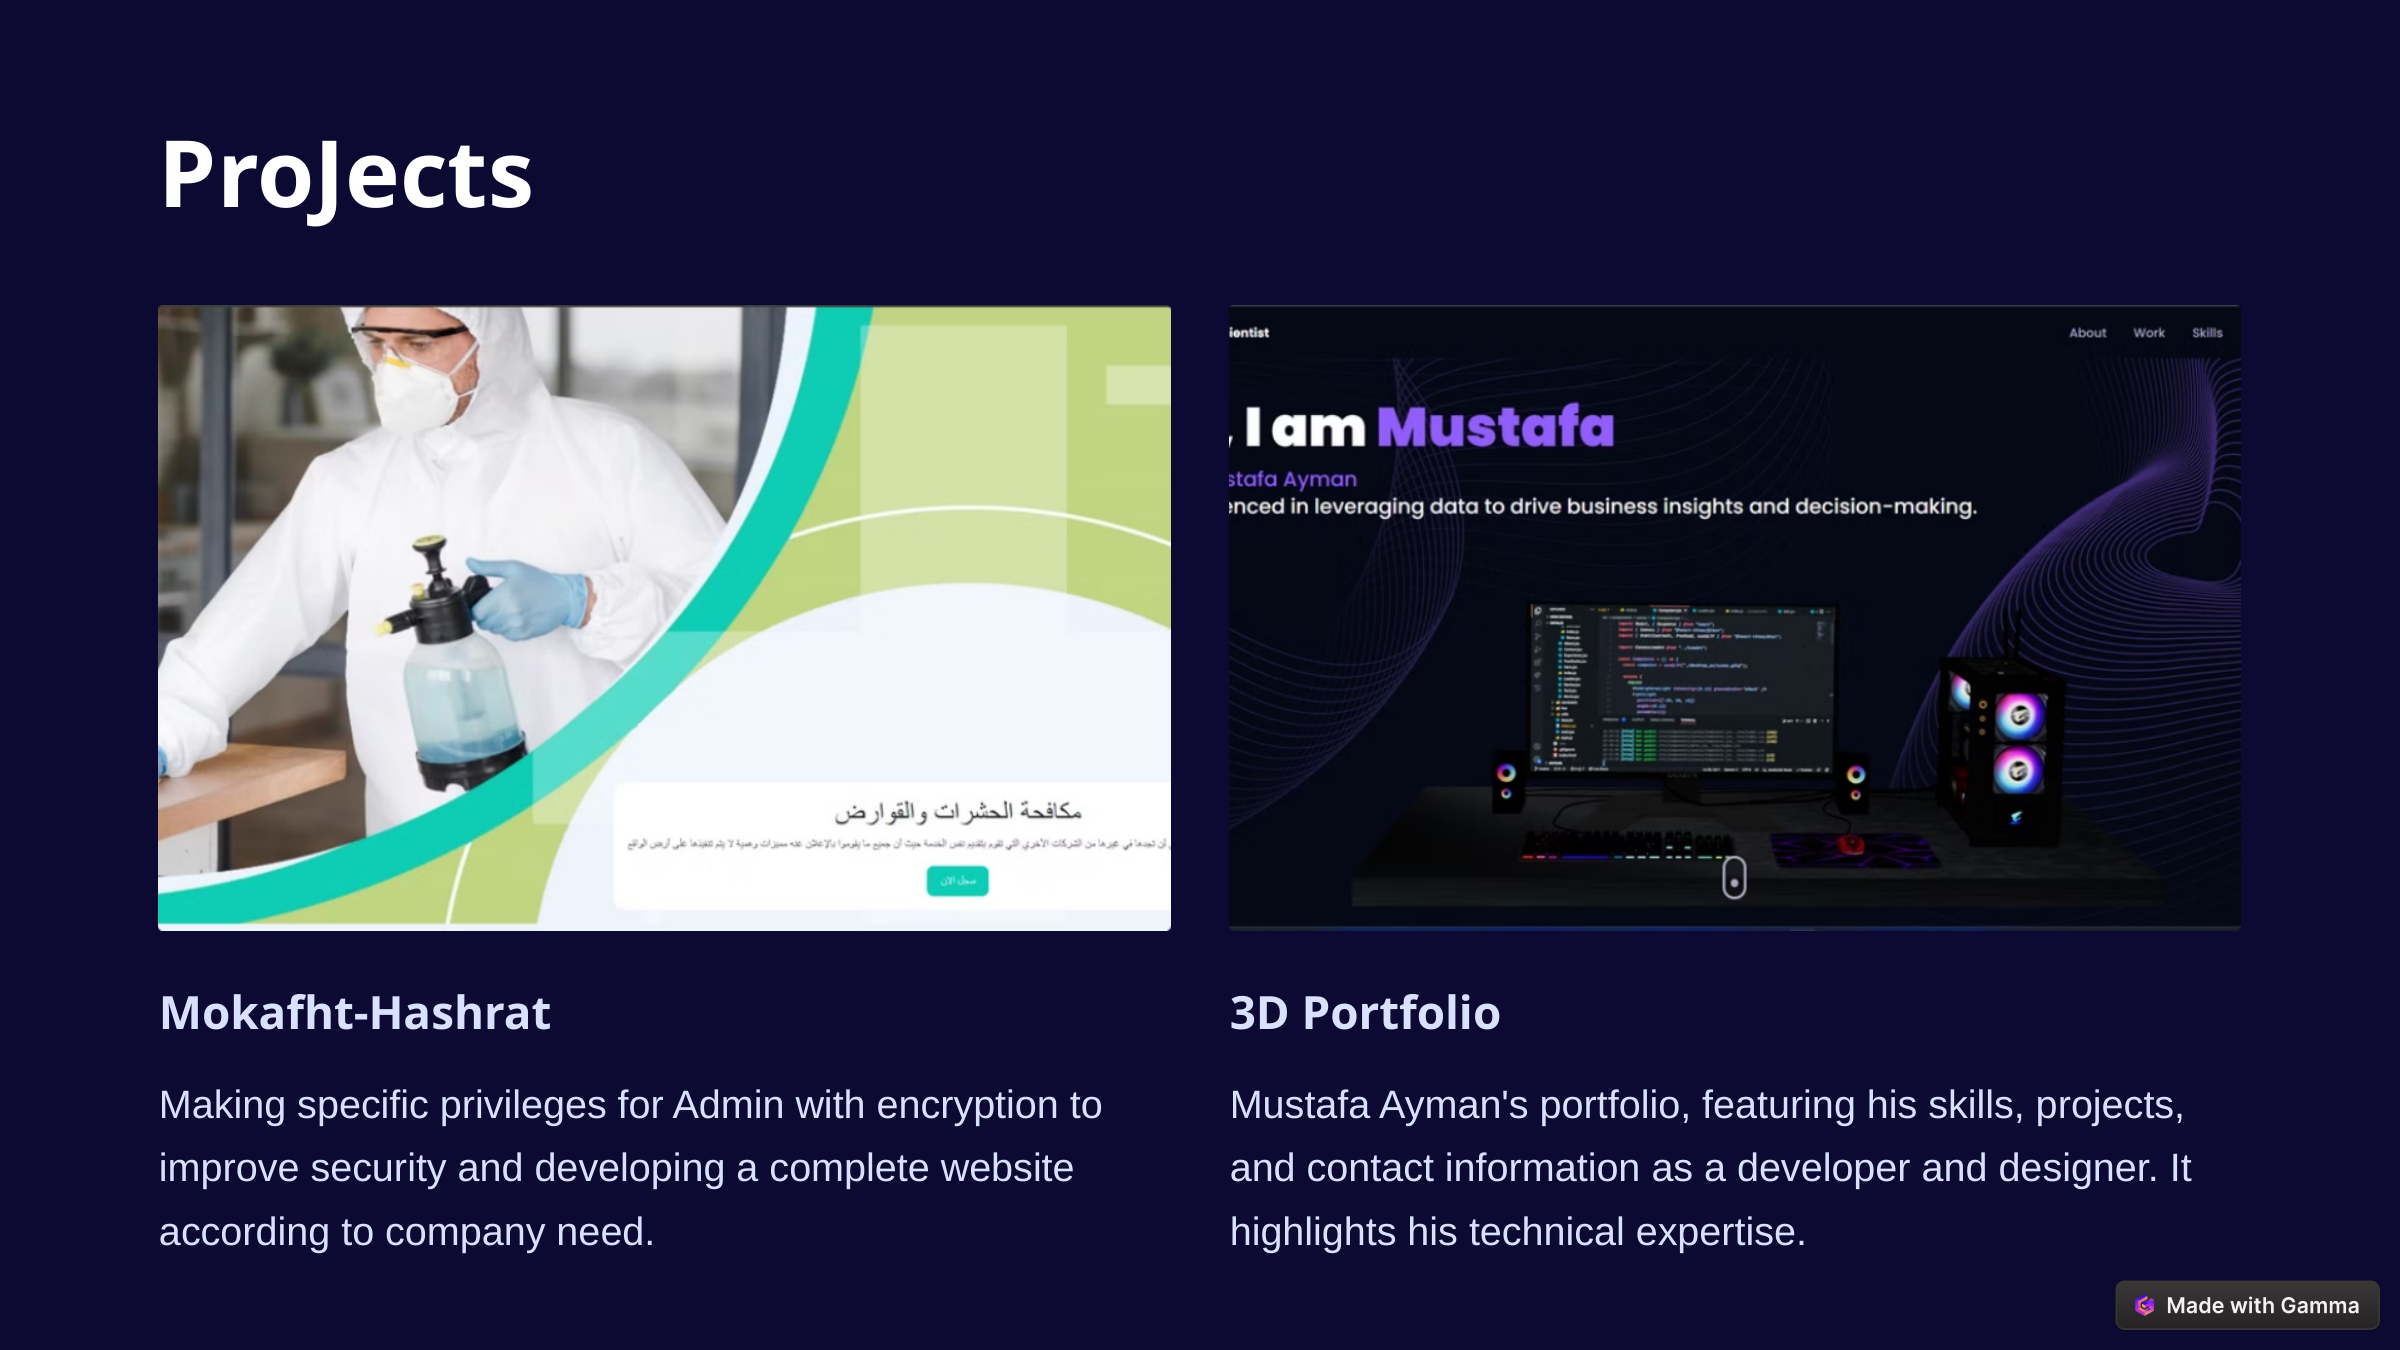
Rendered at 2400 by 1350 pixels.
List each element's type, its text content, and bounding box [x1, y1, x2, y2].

text_box 3D Portfolio [1229, 980, 1698, 1039]
text_box Mustafa Ayman's portfolio, featuring his skills, projects, and contact information as a developer and designer. It highlights his technical expertise. [1229, 1062, 2241, 1254]
text_box Making specific privileges for Admin with encryption to improve security and developing a complete website according to company need. [158, 1062, 1171, 1254]
text_box ProJects [158, 109, 1174, 226]
picture [158, 305, 1171, 931]
picture [1229, 305, 2241, 931]
picture [2106, 1271, 2389, 1339]
text_box Mokafht-Hashrat [158, 980, 627, 1039]
